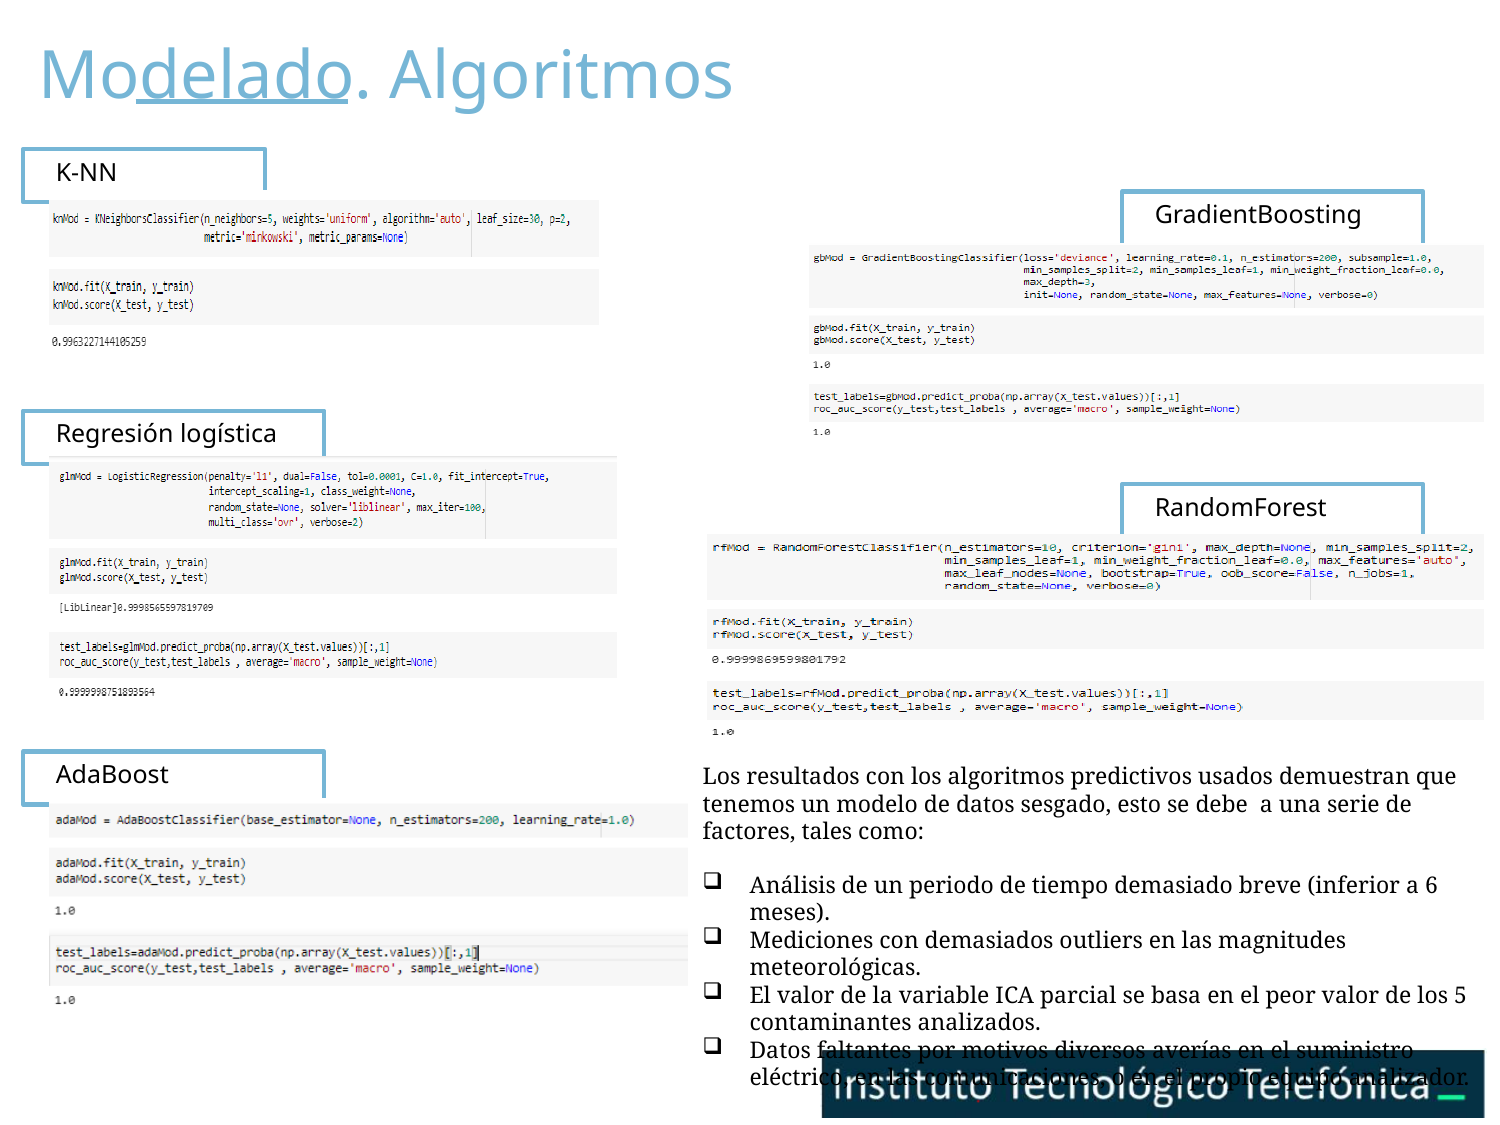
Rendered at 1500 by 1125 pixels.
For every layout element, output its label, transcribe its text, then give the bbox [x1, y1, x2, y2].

picture [49, 190, 600, 362]
text_box Modelado. Algoritmos [24, 30, 1482, 114]
text_box Regresión logística [21, 409, 326, 466]
text_box Los resultados con los algoritmos predictivos usados demuestran que tenemos un modelo de datos sesgado, esto se debe a una serie de factores, tales como: Análisis de un periodo de tiempo demasiado breve (inferior a 6 meses). Mediciones con demasiados outliers en las magnitudes meteorológicas. El valor de la variable ICA parcial se basa en el peor valor de los 5 contaminantes analizados. Datos faltantes por motivos diversos averías en el suministro eléctrico, en las comunicaciones, o en el propio equipo analizador. [687, 754, 1488, 1125]
text_box RandomForest [1120, 482, 1425, 533]
picture [808, 242, 1484, 441]
text_box K-NN [21, 147, 267, 204]
picture [49, 455, 617, 713]
text_box GradientBoosting [1120, 189, 1425, 242]
picture [49, 798, 688, 1012]
picture [707, 534, 1484, 741]
text_box AdaBoost [21, 749, 326, 807]
